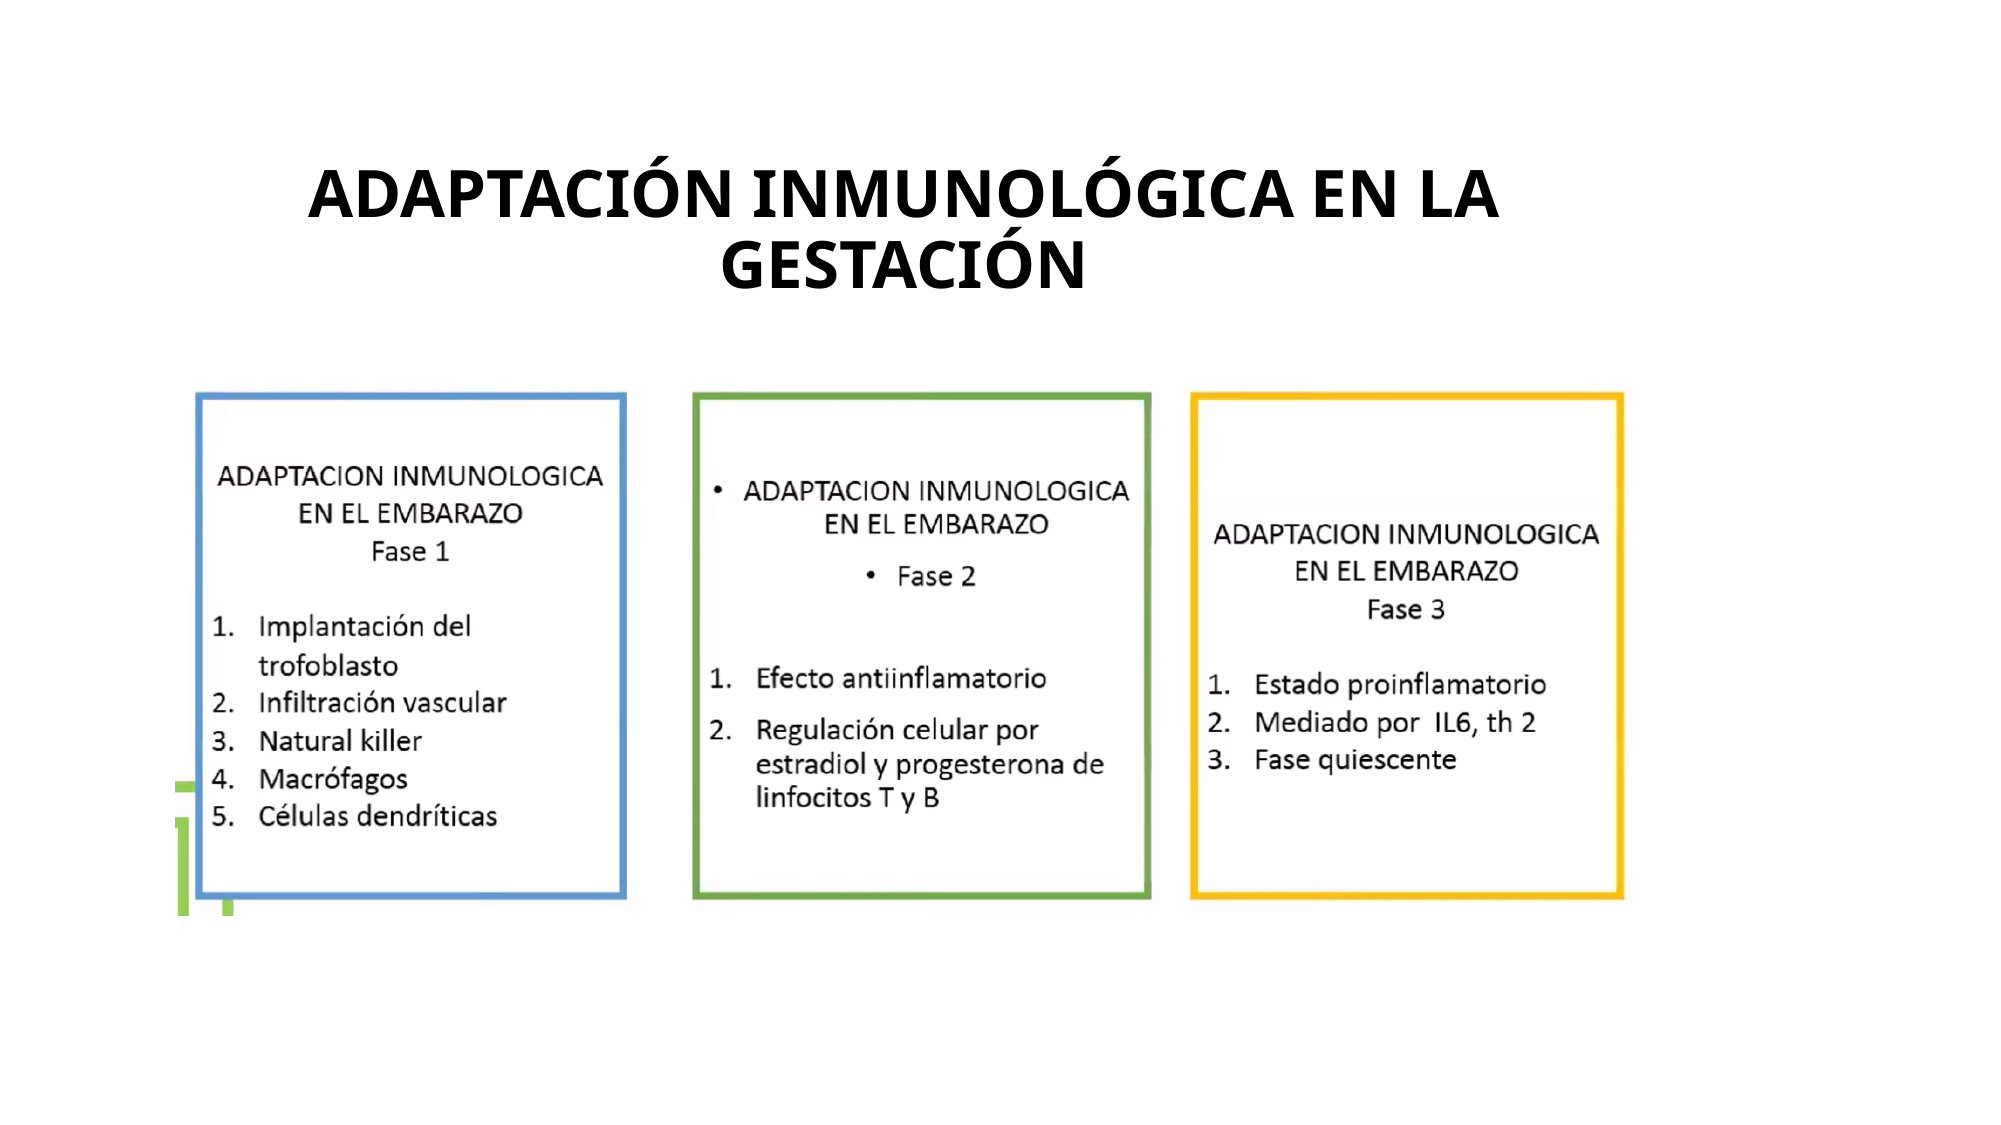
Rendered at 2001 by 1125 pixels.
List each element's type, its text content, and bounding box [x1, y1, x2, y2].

title ADAPTACIÓN INMUNOLÓGICA EN LA GESTACIÓN [174, 153, 1633, 311]
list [175, 389, 1633, 916]
